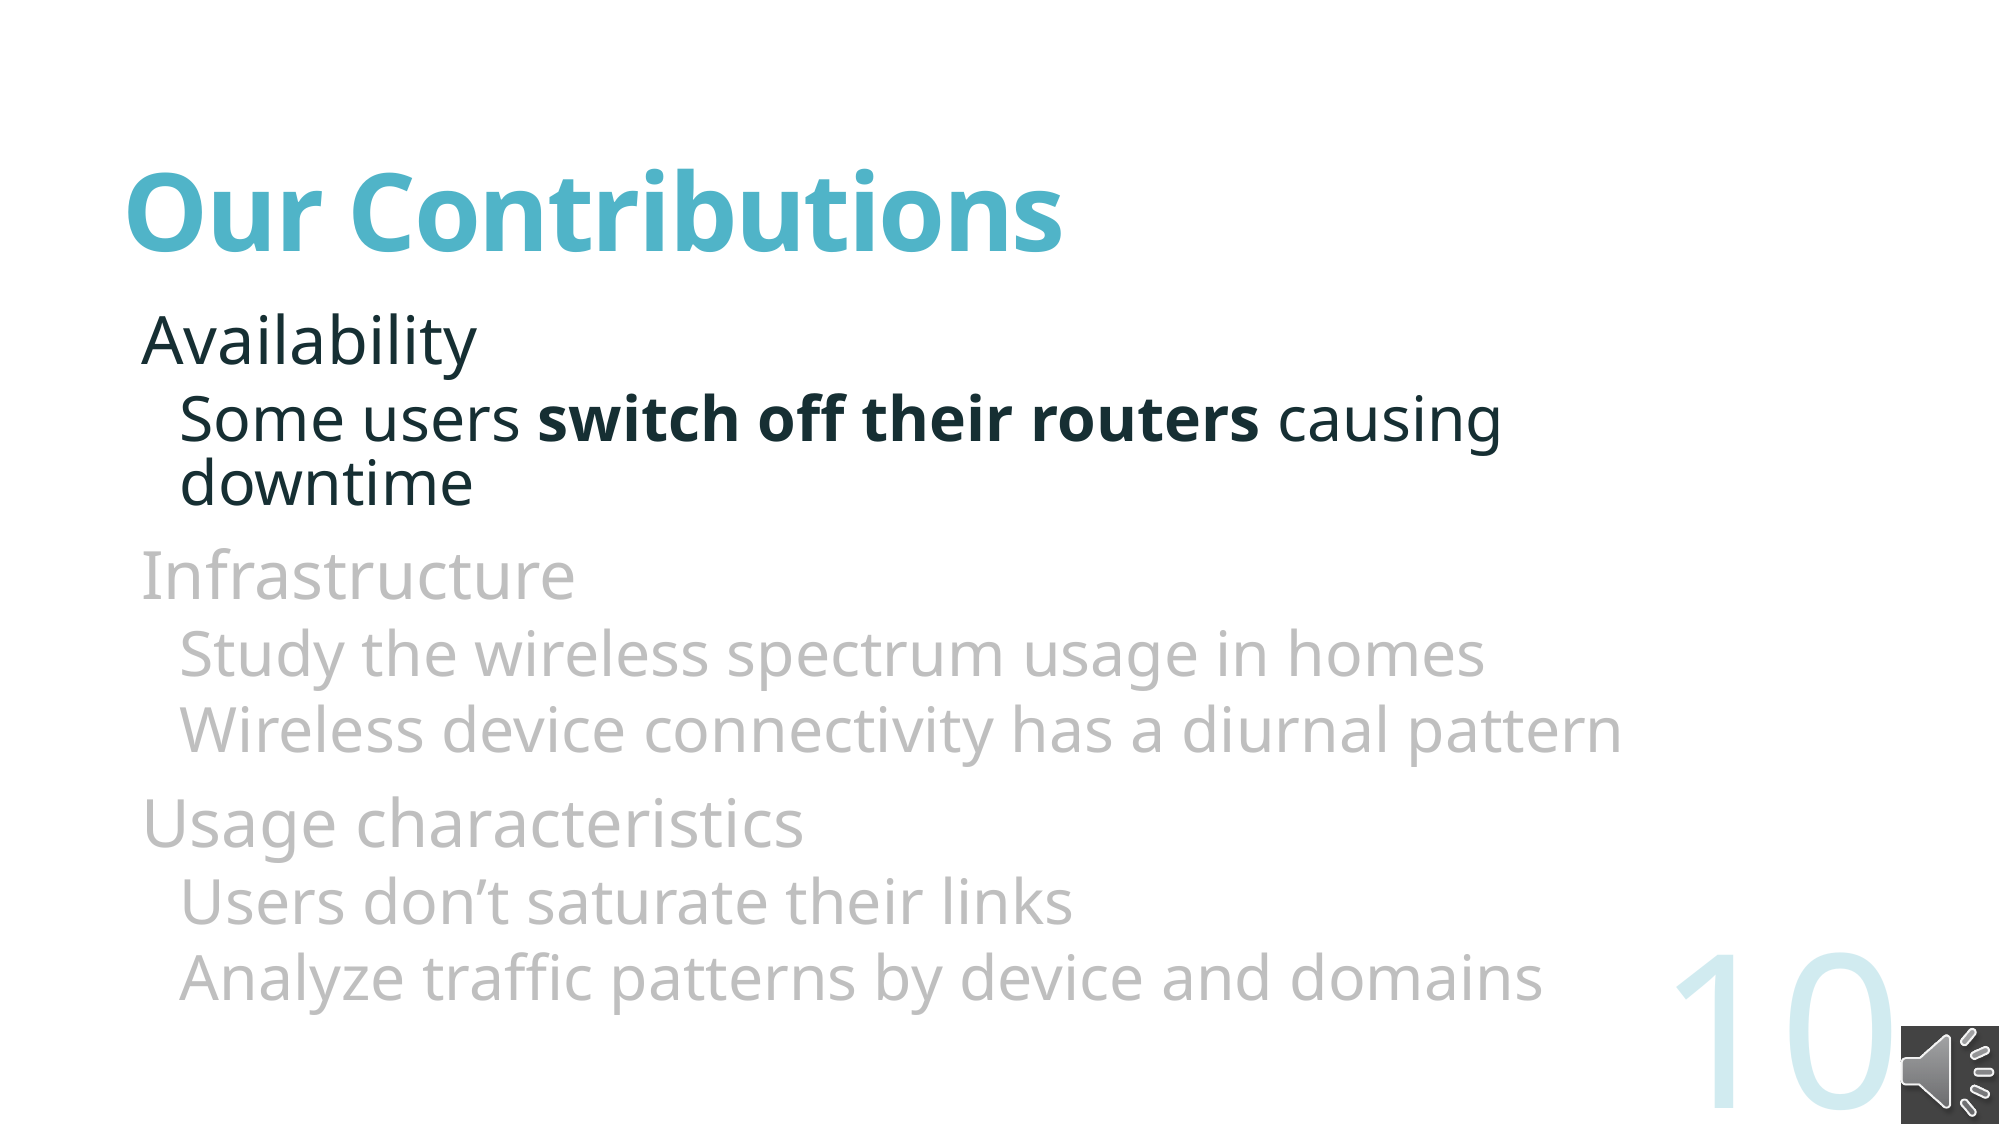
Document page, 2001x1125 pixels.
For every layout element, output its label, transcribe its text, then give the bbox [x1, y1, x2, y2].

title Our Contributions [107, 81, 1875, 354]
picture [1899, 1024, 2000, 1125]
slide_number 10 [1437, 963, 1918, 1125]
list Availability Some users switch off their routers causing downtime Infrastructure Study the wireless spectrum usage in homes Wireless device connectivity has a diurnal pattern Usage characteristics Users don’t saturate their links Analyze traffic patterns by device and domains [107, 302, 1830, 1060]
